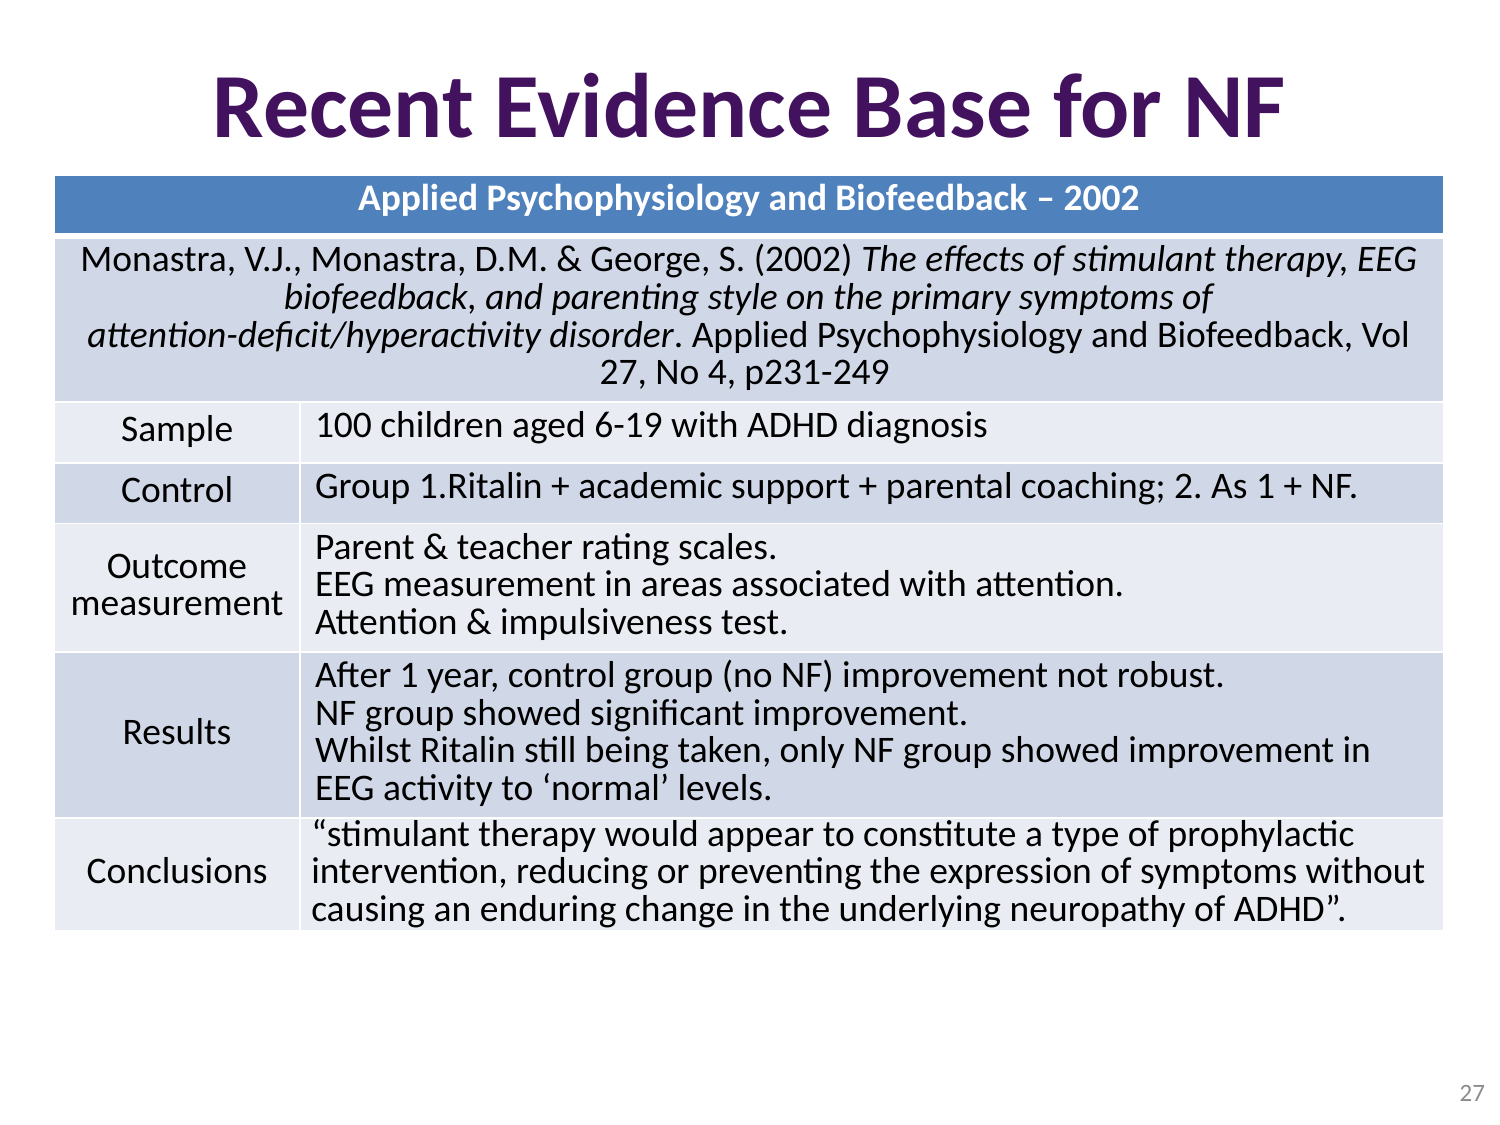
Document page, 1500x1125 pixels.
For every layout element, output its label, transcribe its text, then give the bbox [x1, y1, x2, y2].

table_cell After 1 year, control group (no NF) improvement not robust. NF group showed significant improvement. Whilst Ritalin still being taken, only NF group showed improvement in EEG activity to ‘normal’ levels. [301, 653, 1443, 817]
slide_number 27 [1403, 1061, 1500, 1122]
table_cell 100 children aged 6-19 with ADHD diagnosis [301, 403, 1443, 462]
table_cell Conclusions [55, 819, 299, 930]
table_header Applied Psychophysiology and Biofeedback – 2002 [55, 176, 1443, 233]
table_cell Results [55, 653, 299, 817]
table_cell Outcome measurement [55, 524, 299, 651]
title Recent Evidence Base for NF [75, 7, 1425, 174]
table_cell “stimulant therapy would appear to constitute a type of prophylactic intervention, reducing or preventing the expression of symptoms without causing an enduring change in the underlying neuropathy of ADHD”. [301, 819, 1443, 930]
table_cell Sample [55, 403, 299, 462]
table_cell Parent & teacher rating scales. EEG measurement in areas associated with attention. Attention & impulsiveness test. [301, 524, 1443, 651]
table_cell Control [55, 464, 299, 523]
table_cell Group 1.Ritalin + academic support + parental coaching; 2. As 1 + NF. [301, 464, 1443, 523]
table_cell Monastra, V.J., Monastra, D.M. & George, S. (2002) The effects of stimulant therapy, EEG biofeedback, and parenting style on the primary symptoms of attention-deficit/hyperactivity disorder. Applied Psychophysiology and Biofeedback, Vol 27, No 4, p231-249 [55, 239, 1443, 401]
